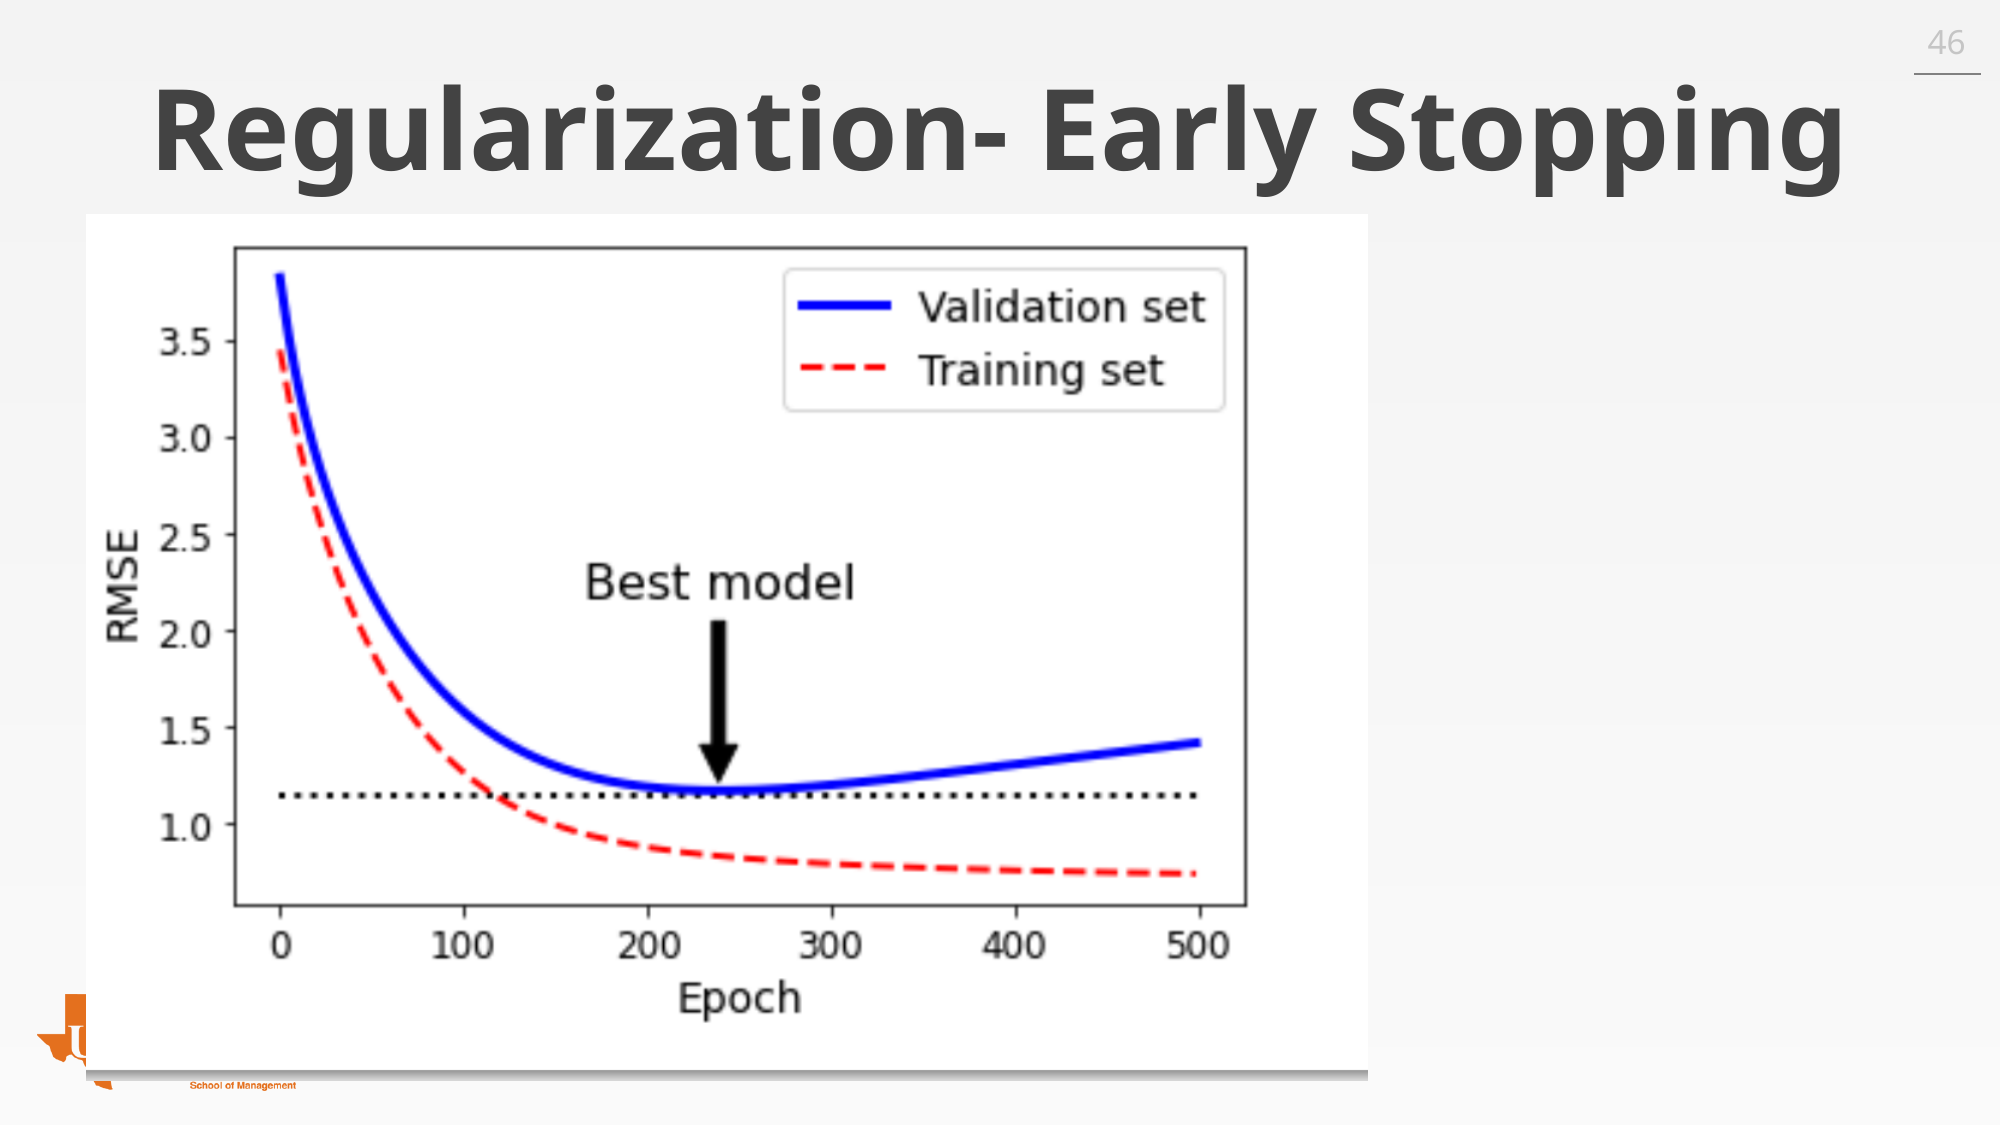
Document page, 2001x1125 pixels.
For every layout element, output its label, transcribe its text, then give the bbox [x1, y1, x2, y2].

picture [34, 214, 1368, 1103]
title Regularization- Early Stopping [0, 43, 2000, 224]
slide_number 46 [1896, 13, 1981, 74]
